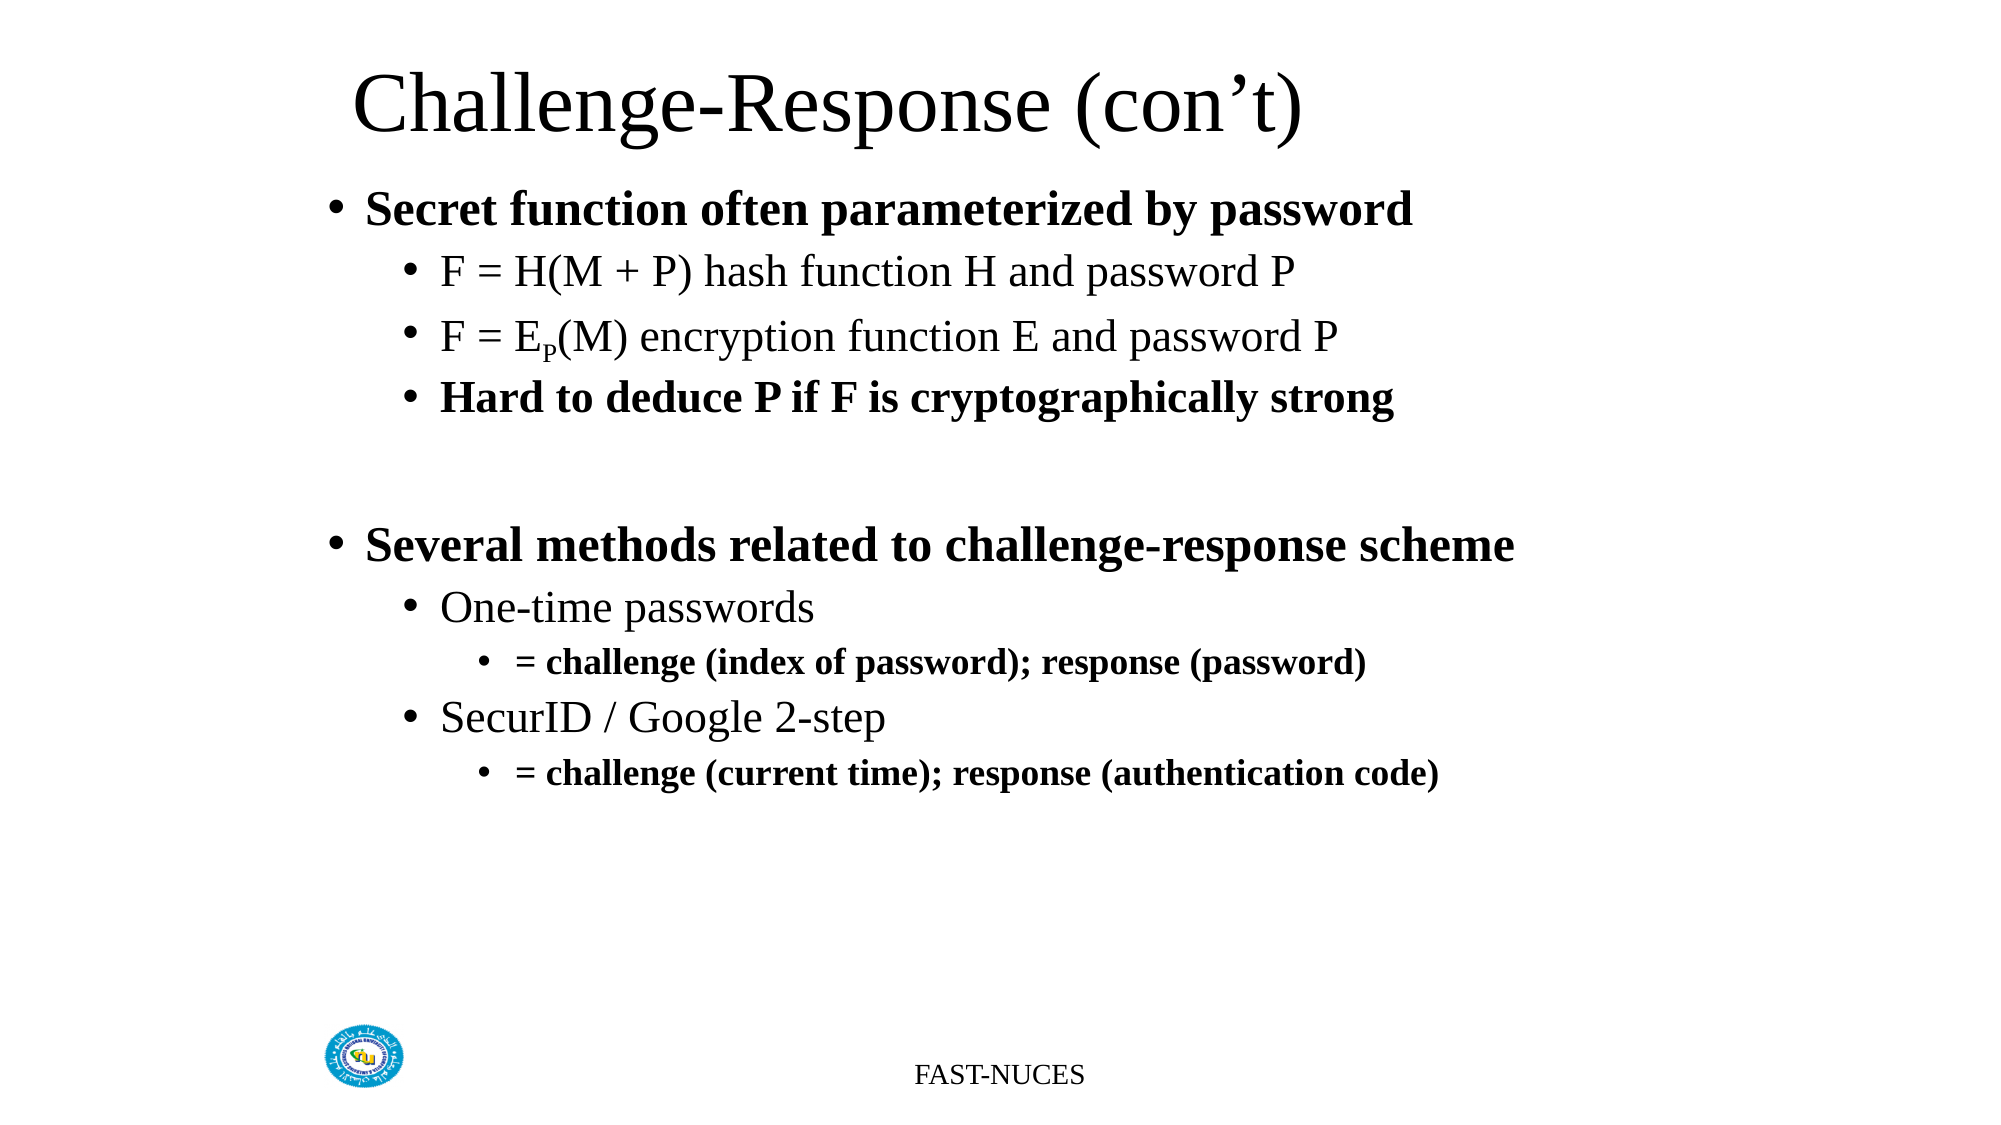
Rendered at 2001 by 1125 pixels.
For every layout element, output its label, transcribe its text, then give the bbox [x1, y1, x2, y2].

picture [324, 1024, 363, 1088]
footer FAST-NUCES [662, 1042, 1338, 1103]
list Secret function often parameterized by password F = H(M + P) hash function H and password P F = EP(M) encryption function E and password P Hard to deduce P if F is cryptographically strong Several methods related to challenge-response scheme One-time passwords = challenge (index of password); response (password) SecurID / Google 2-step = challenge (current time); response (authentication code) [312, 174, 1650, 975]
picture [368, 1024, 404, 1052]
picture [340, 1038, 388, 1075]
picture [372, 1060, 404, 1088]
title Challenge-Response (con’t) [337, 50, 1613, 158]
